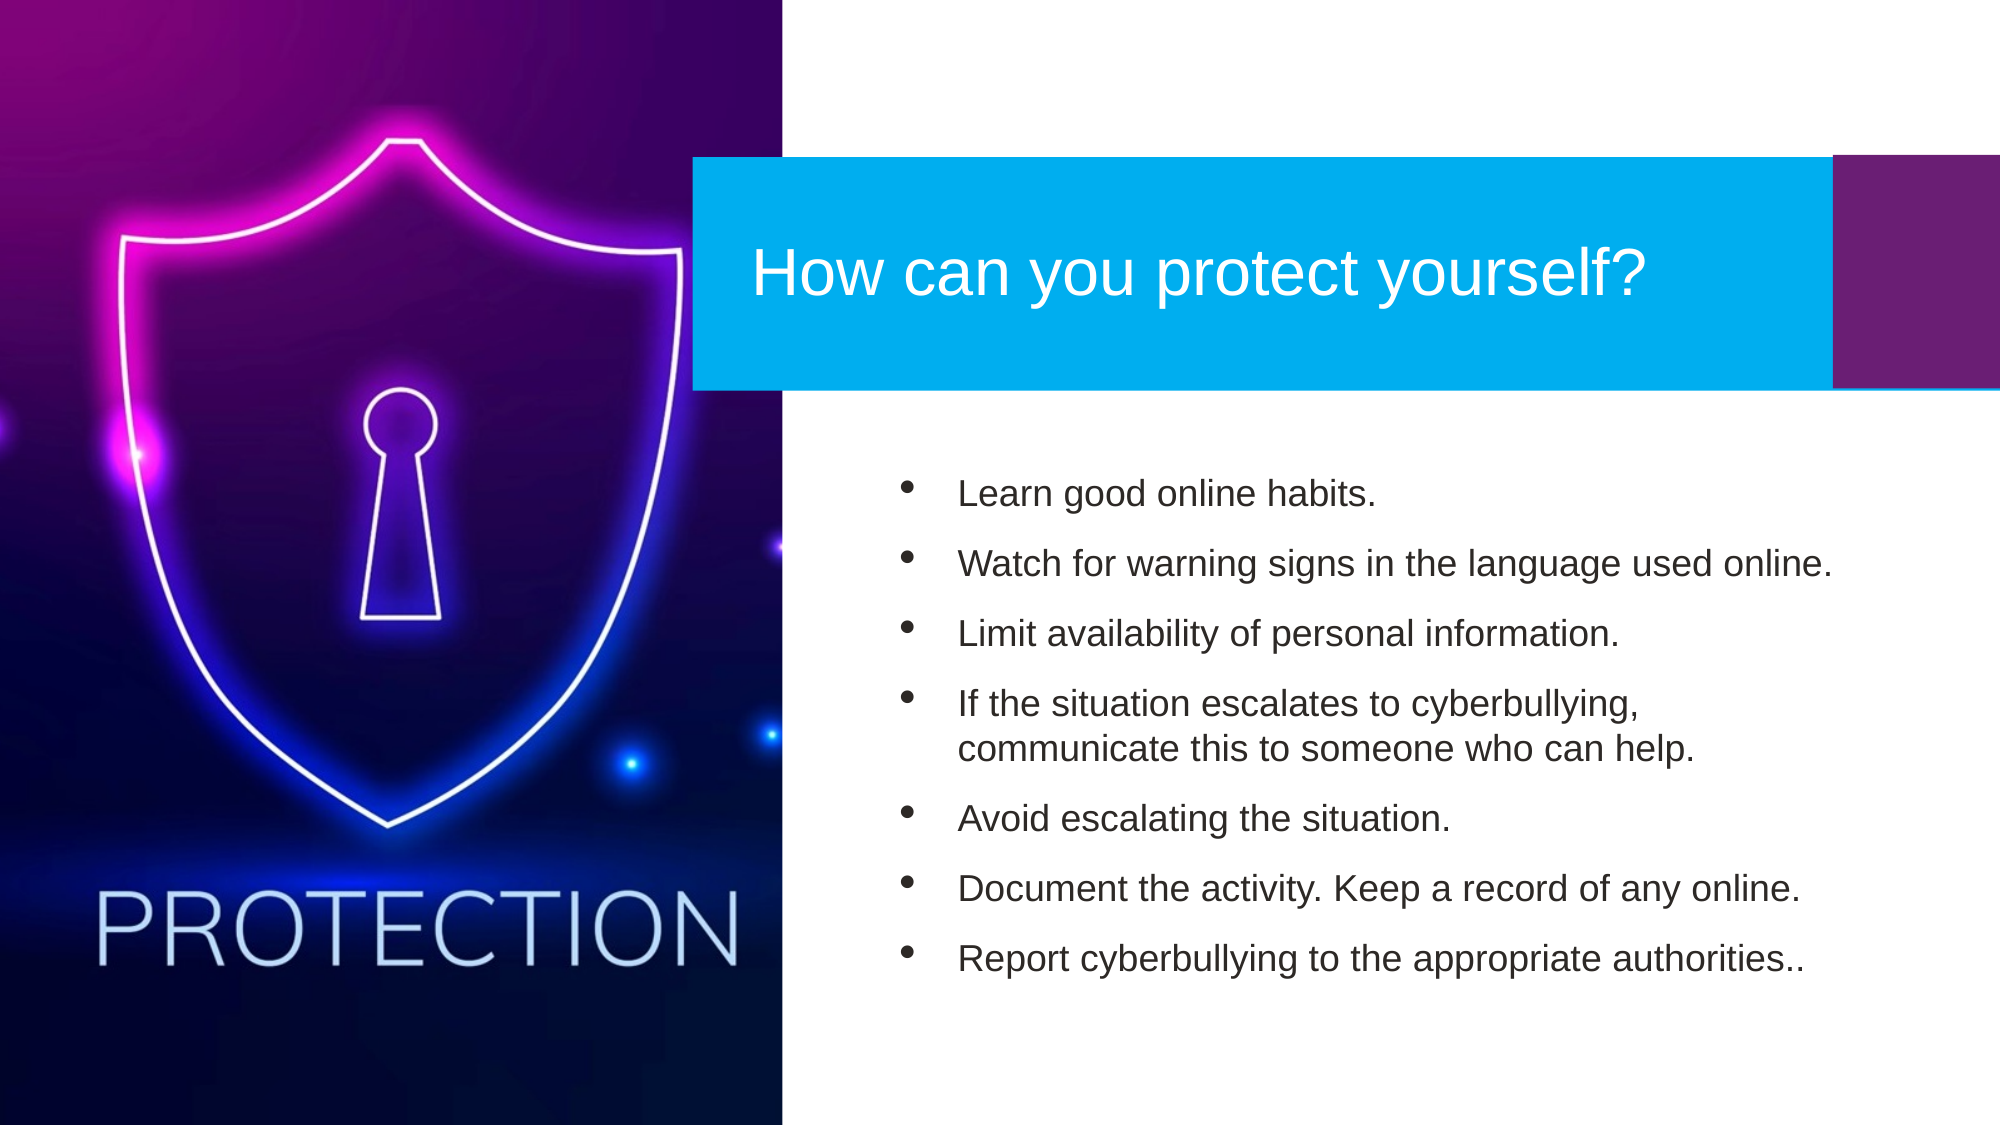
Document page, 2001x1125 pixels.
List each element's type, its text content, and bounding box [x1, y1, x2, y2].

text_box [1832, 154, 2000, 389]
text_box Learn good online habits. Watch for warning signs in the language used online. Limit availability of personal information. If the situation escalates to cyberbullying, communicate this to someone who can help. Avoid escalating the situation. Document the activity. Keep a record of any online. Report cyberbullying to the appropriate authorities.. [886, 451, 1885, 997]
text_box How can you protect yourself? [692, 157, 2000, 391]
text_box [0, 0, 783, 1125]
